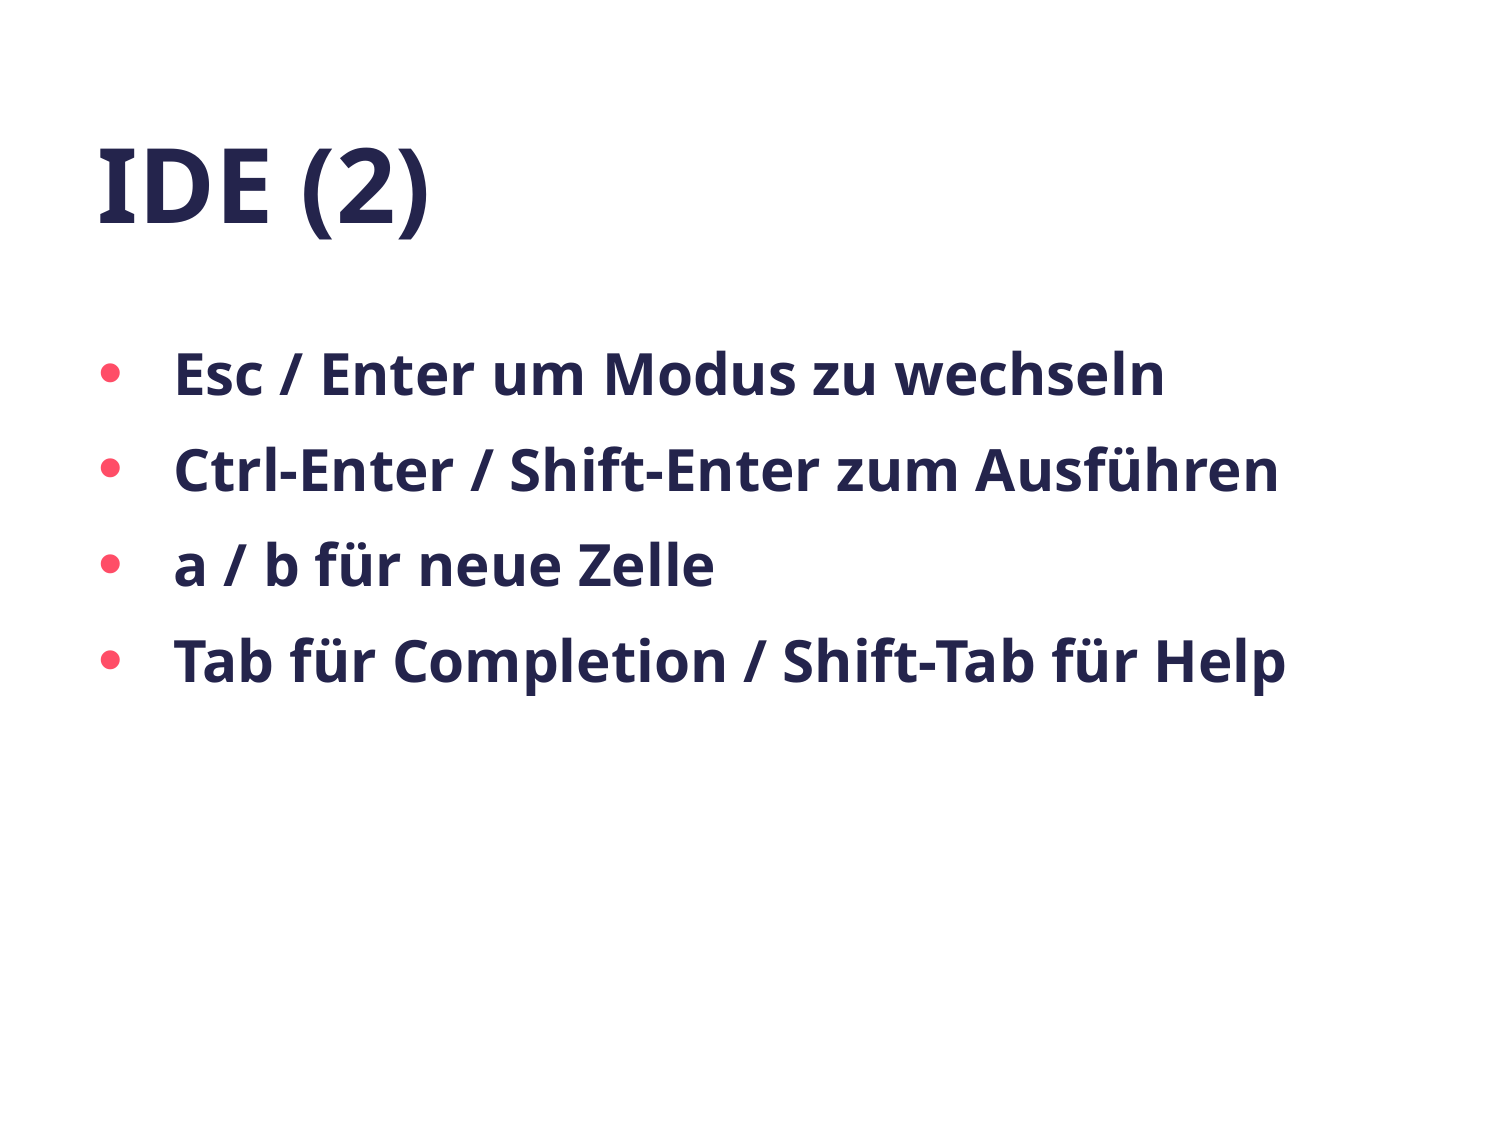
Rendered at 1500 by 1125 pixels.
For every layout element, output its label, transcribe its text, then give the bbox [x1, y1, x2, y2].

list Esc / Enter um Modus zu wechseln Ctrl-Enter / Shift-Enter zum Ausführen a / b für neue Zelle Tab für Completion / Shift-Tab für Help [98, 323, 1402, 1038]
title IDE (2) [97, 122, 1404, 246]
